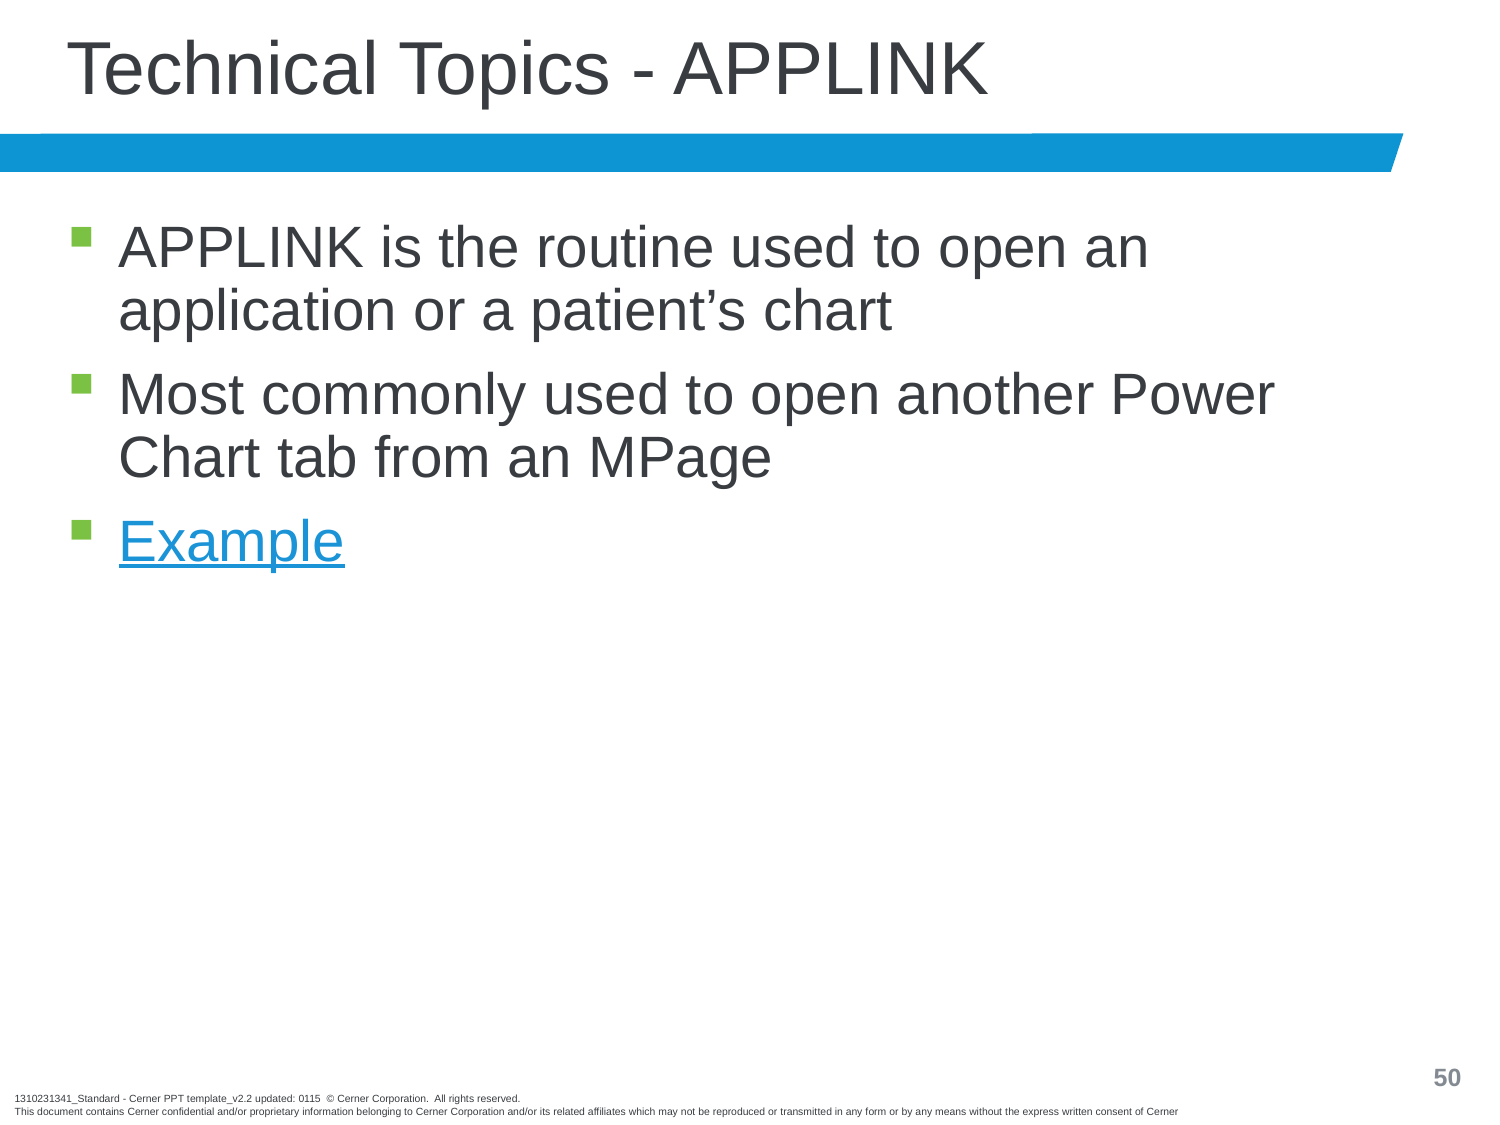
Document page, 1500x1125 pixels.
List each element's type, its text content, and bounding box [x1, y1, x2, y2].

list APPLINK is the routine used to open an application or a patient’s chart Most commonly used to open another Power Chart tab from an MPage Example [51, 210, 1345, 953]
title Technical Topics - APPLINK [51, 0, 1403, 142]
